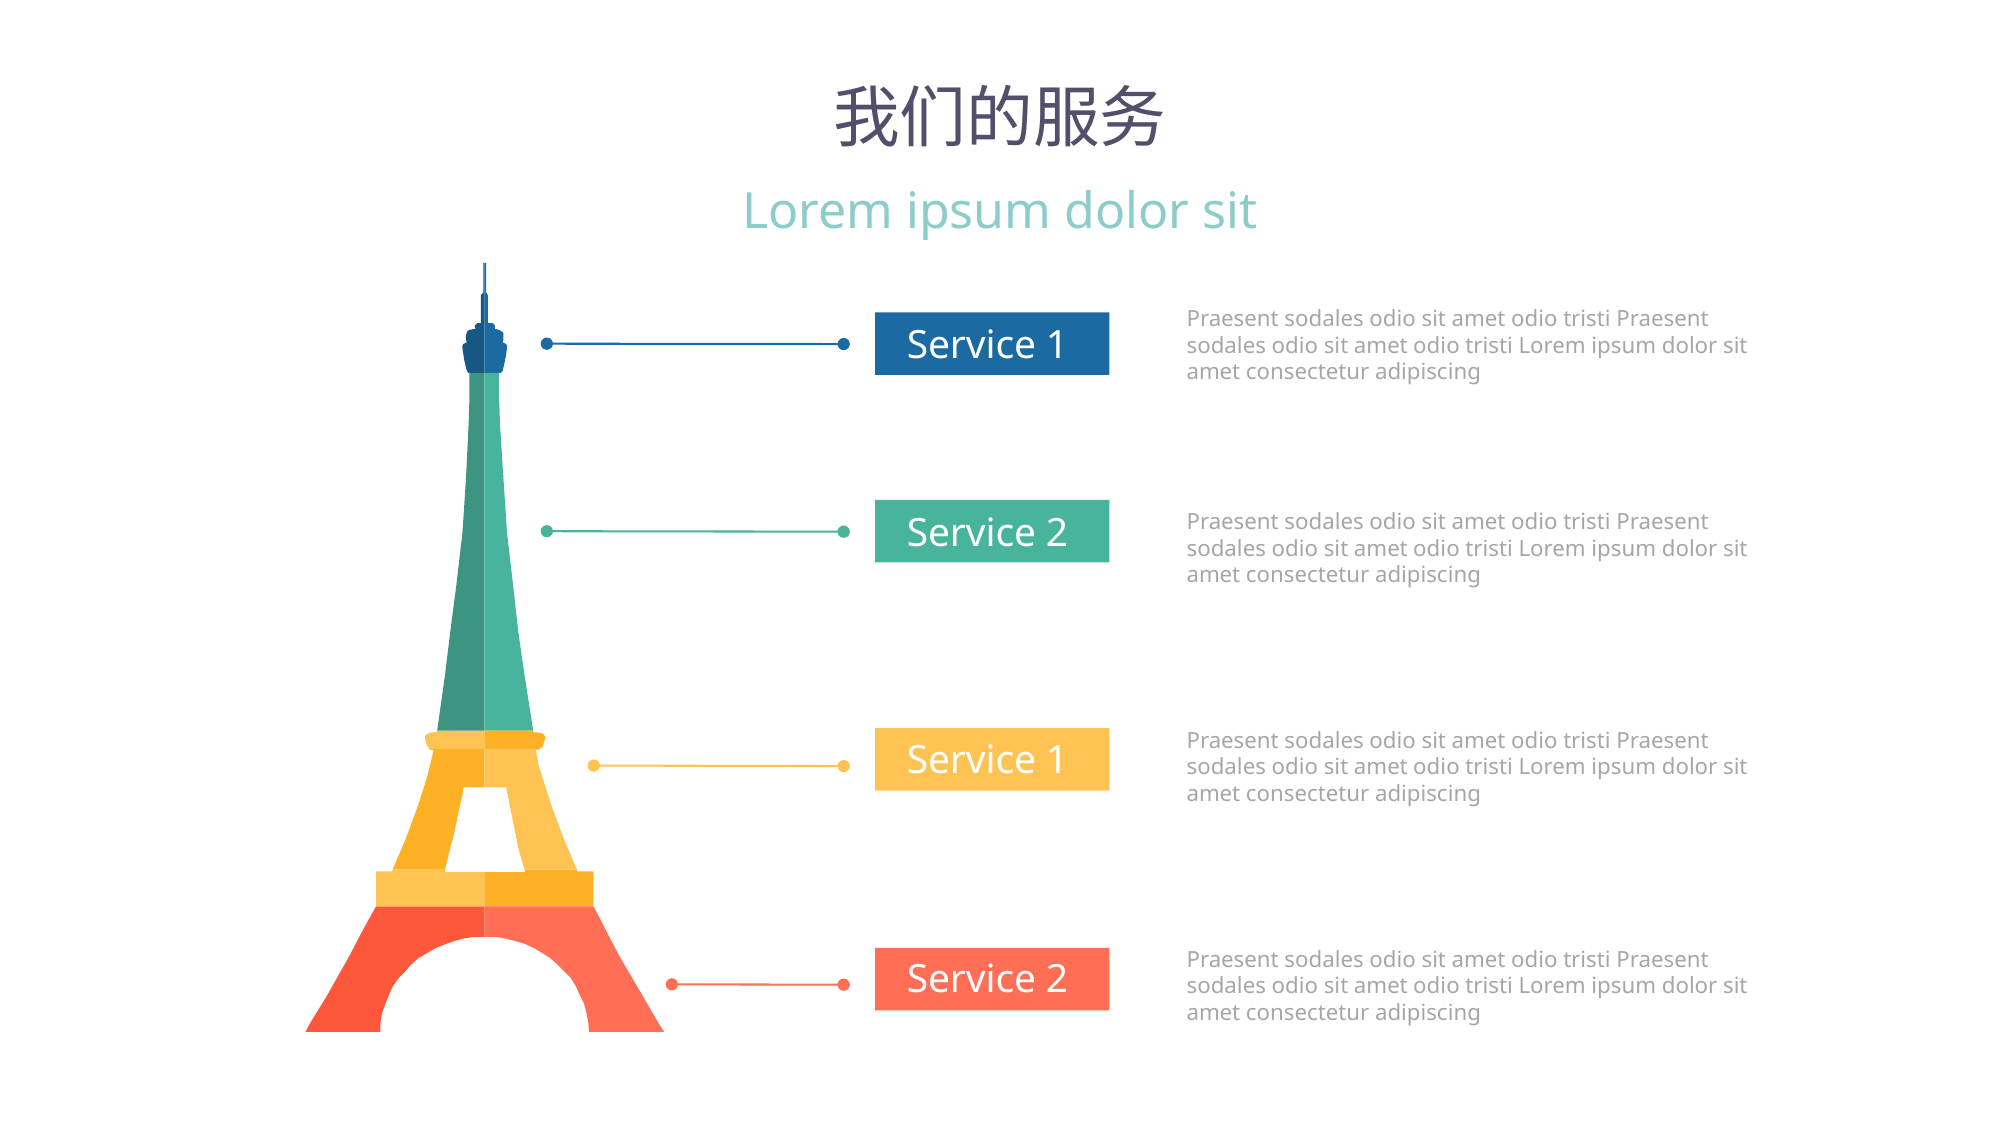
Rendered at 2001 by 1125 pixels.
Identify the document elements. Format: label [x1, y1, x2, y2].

text_box [305, 262, 665, 1032]
text_box [593, 718, 1782, 815]
text_box [665, 296, 1782, 393]
text_box [448, 67, 1552, 247]
text_box [665, 499, 1782, 596]
text_box [671, 937, 1782, 1034]
